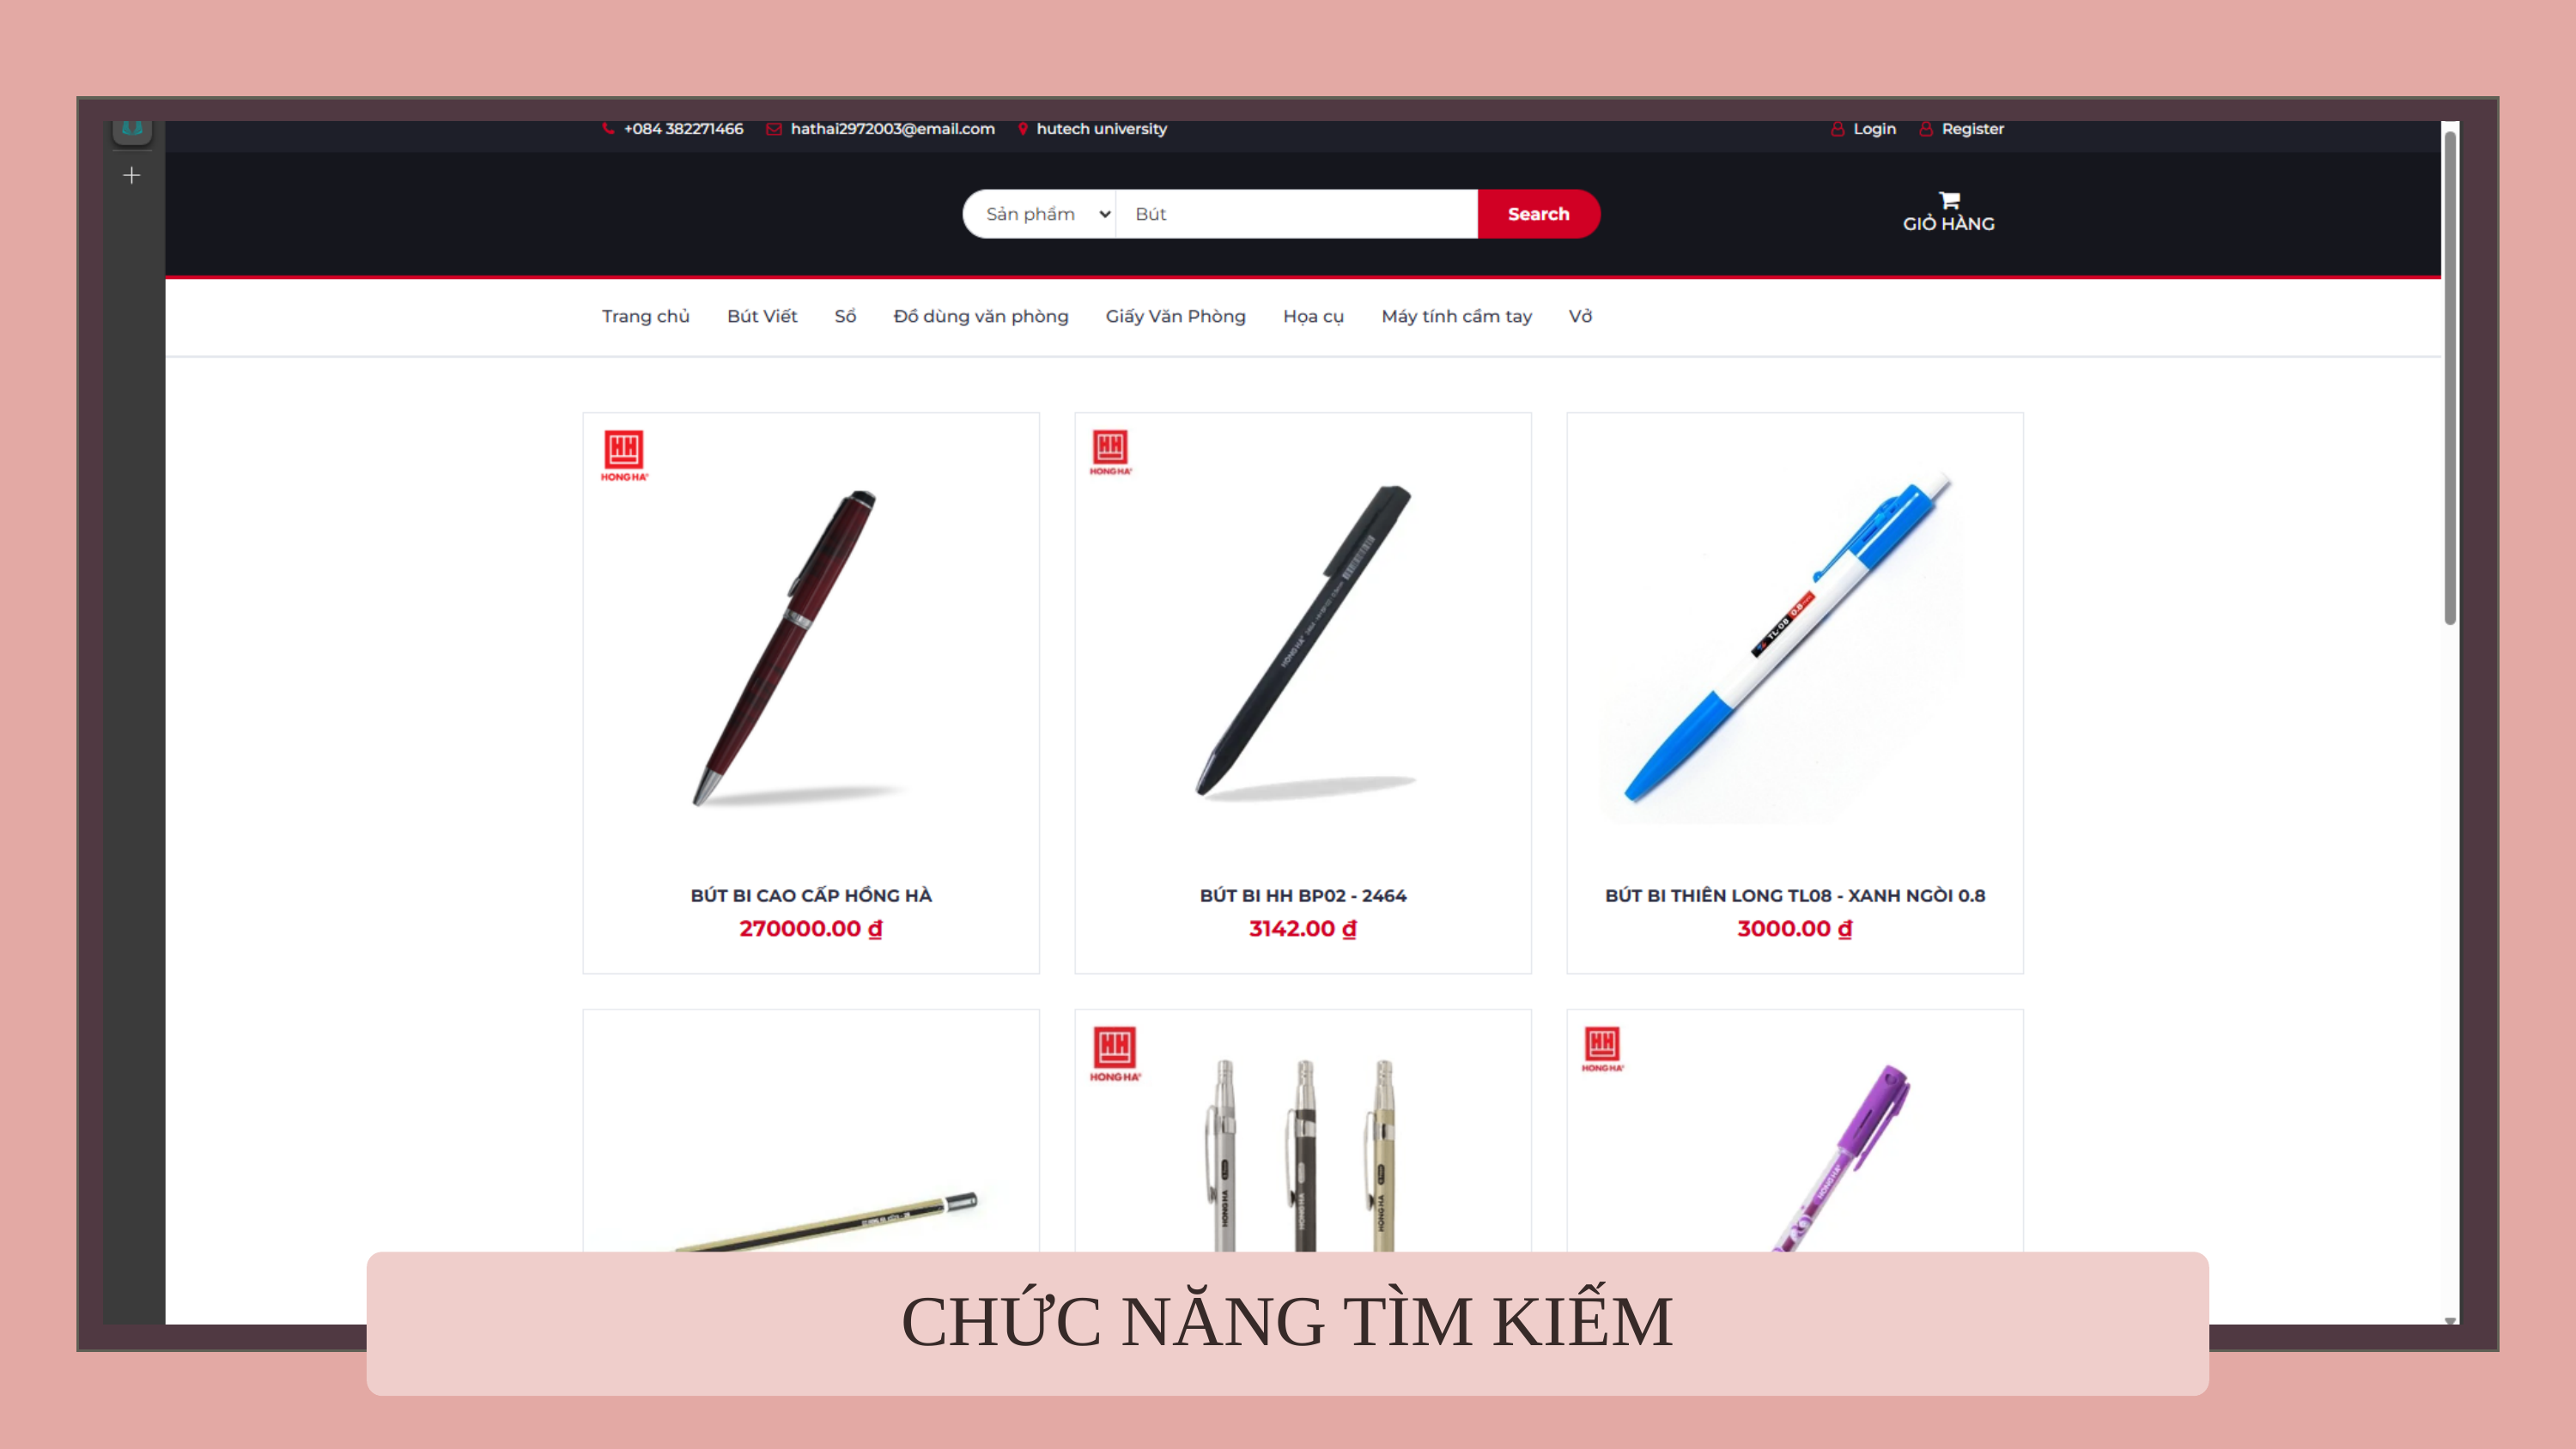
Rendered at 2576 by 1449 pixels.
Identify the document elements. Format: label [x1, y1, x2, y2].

text_box [77, 97, 2499, 1351]
text_box [102, 120, 2464, 1325]
text_box [366, 1252, 2210, 1397]
